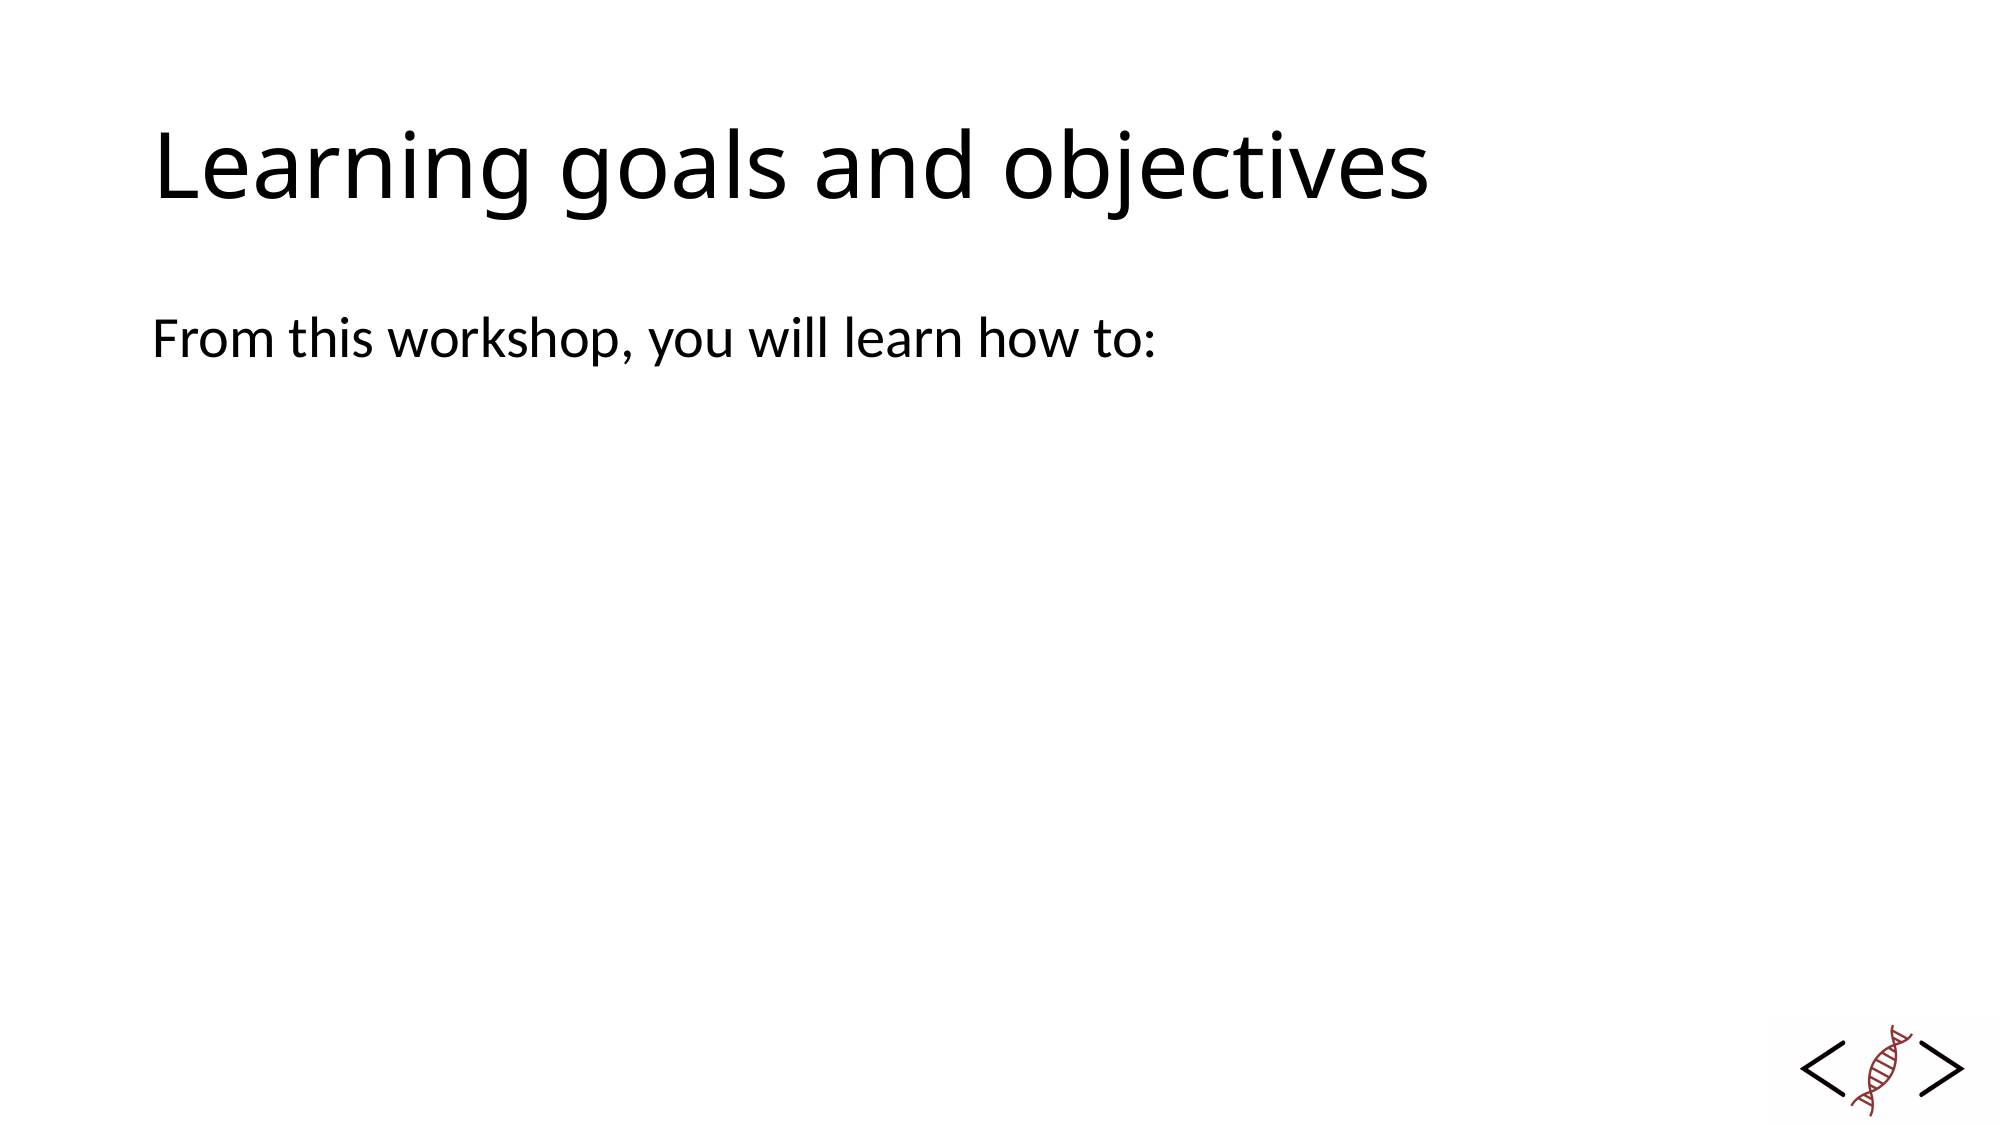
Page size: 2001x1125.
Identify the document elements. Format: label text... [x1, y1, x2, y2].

title Learning goals and objectives [137, 59, 1863, 278]
picture [1769, 1015, 2000, 1124]
list From this workshop, you will learn how to: [137, 299, 1863, 1014]
